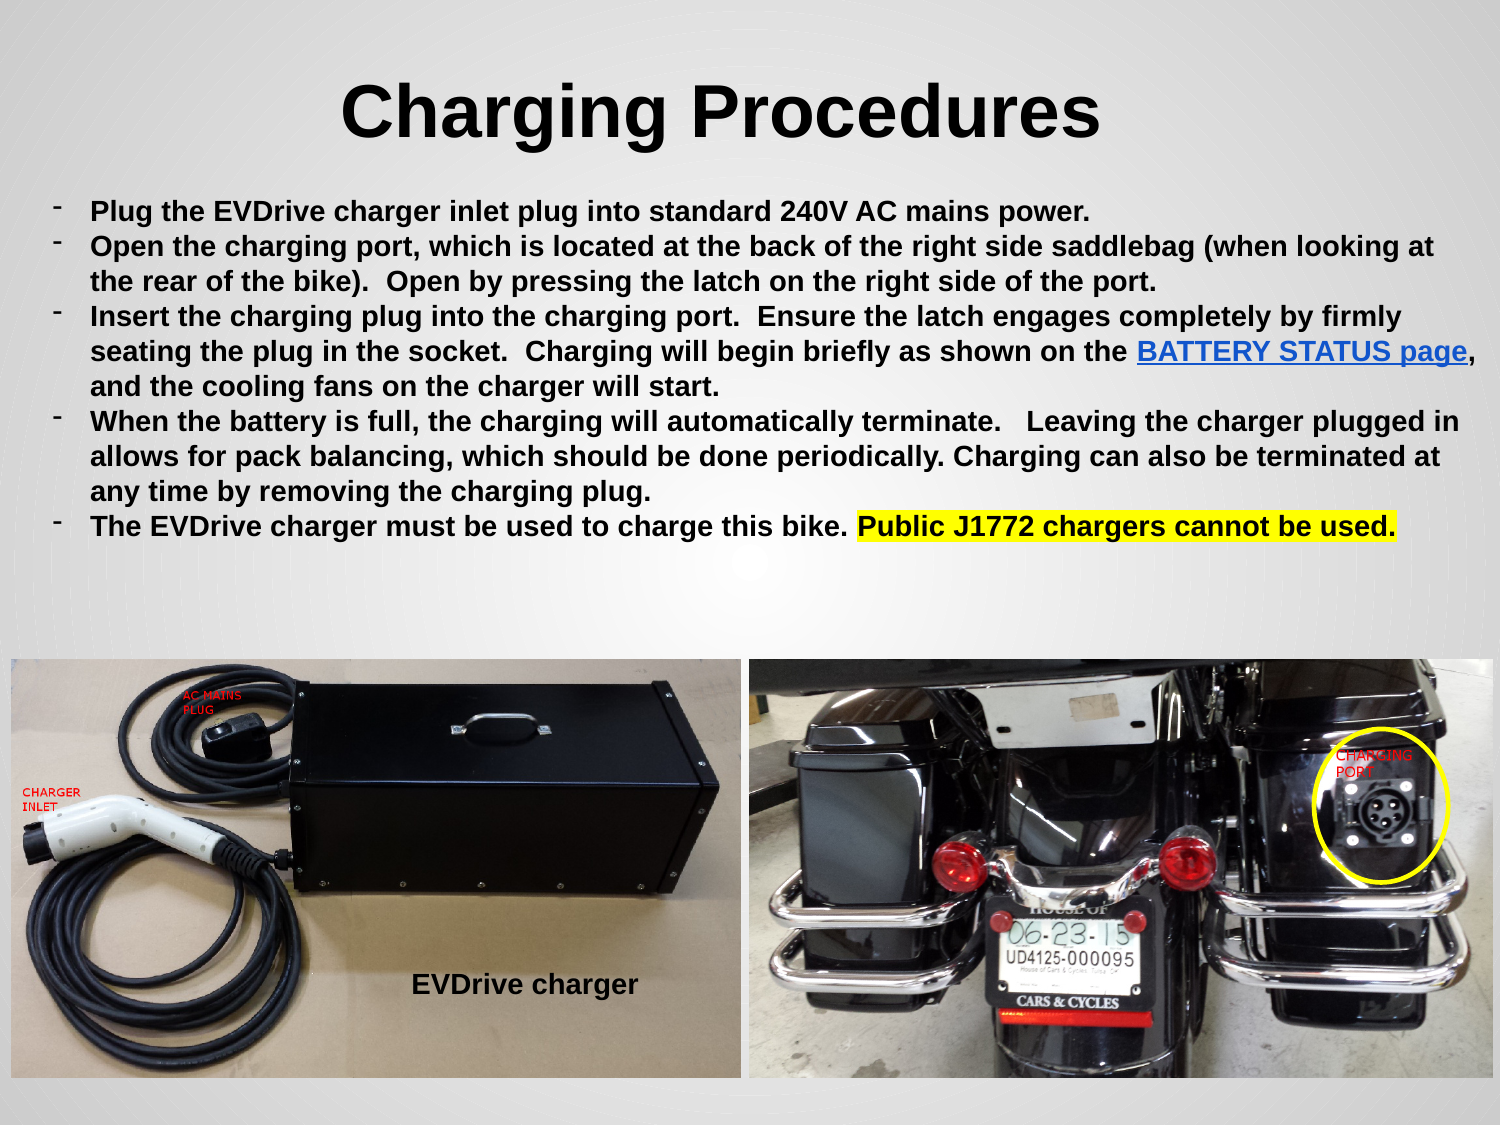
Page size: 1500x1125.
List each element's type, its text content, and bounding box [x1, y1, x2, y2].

text_box Plug the EVDrive charger inlet plug into standard 240V AC mains power. Open the charging port, which is located at the back of the right side saddlebag (when looking at the rear of the bike). Open by pressing the latch on the right side of the port. Insert the charging plug into the charging port. Ensure the latch engages completely by firmly seating the plug in the socket. Charging will begin briefly as shown on the BATTERY STATUS page, and the cooling fans on the charger will start. When the battery is full, the charging will automatically terminate. Leaving the charger plugged in allows for pack balancing, which should be done periodically. Charging can also be terminated at any time by removing the charging plug. The EVDrive charger must be used to charge this bike. Public J1772 chargers cannot be used. [0, 177, 1500, 641]
list Charging Procedures [46, 47, 1397, 162]
picture [749, 659, 1493, 1079]
picture [11, 659, 742, 1079]
